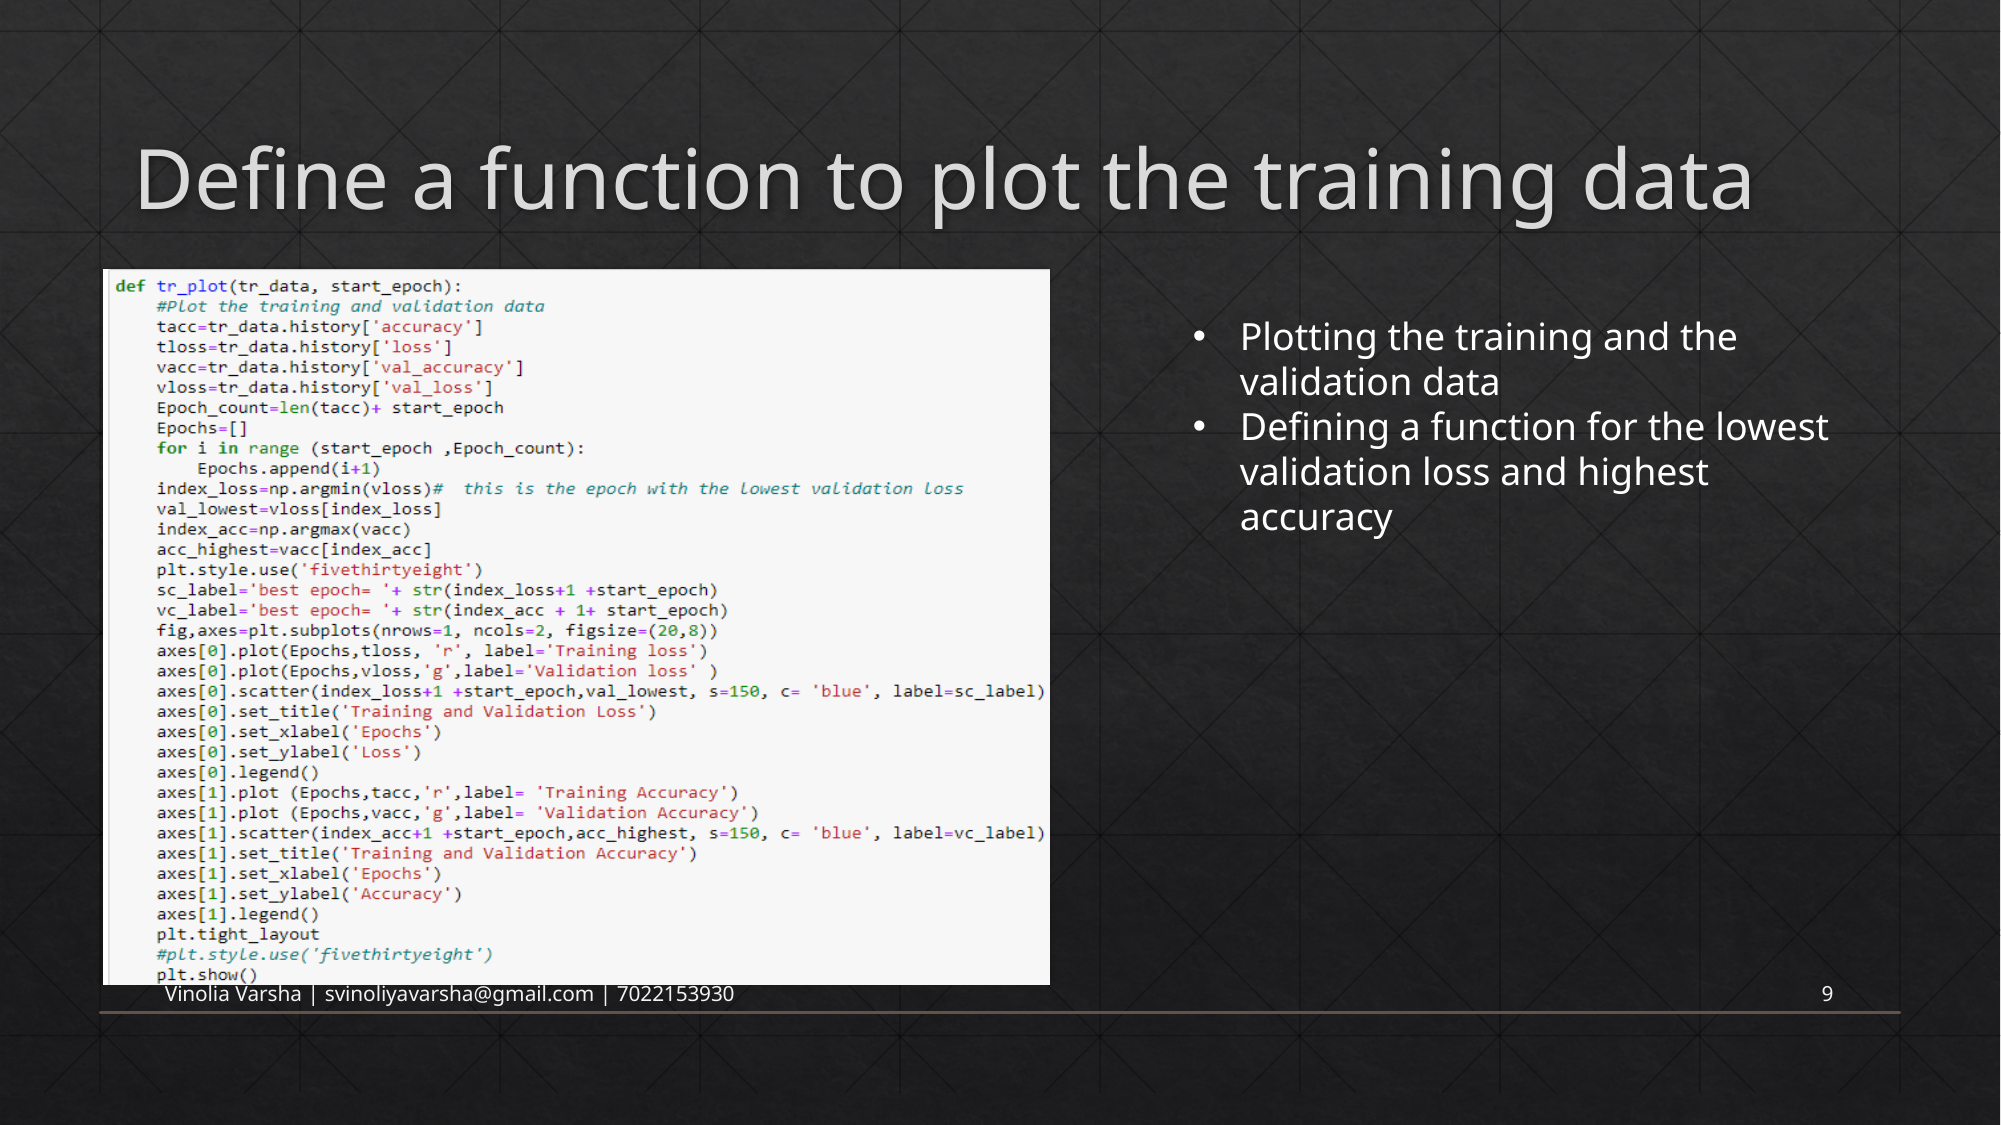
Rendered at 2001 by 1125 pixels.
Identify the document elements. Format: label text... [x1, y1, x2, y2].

title Define a function to plot the training data [103, 82, 1788, 271]
slide_number 9 [1724, 965, 1849, 1025]
text_box Plotting the training and the validation data Defining a function for the lowest validation loss and highest accuracy [1178, 305, 1878, 546]
footer Vinolia Varsha | svinoliyavarsha@gmail.com | 7022153930 [149, 965, 1245, 1025]
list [103, 269, 1051, 985]
